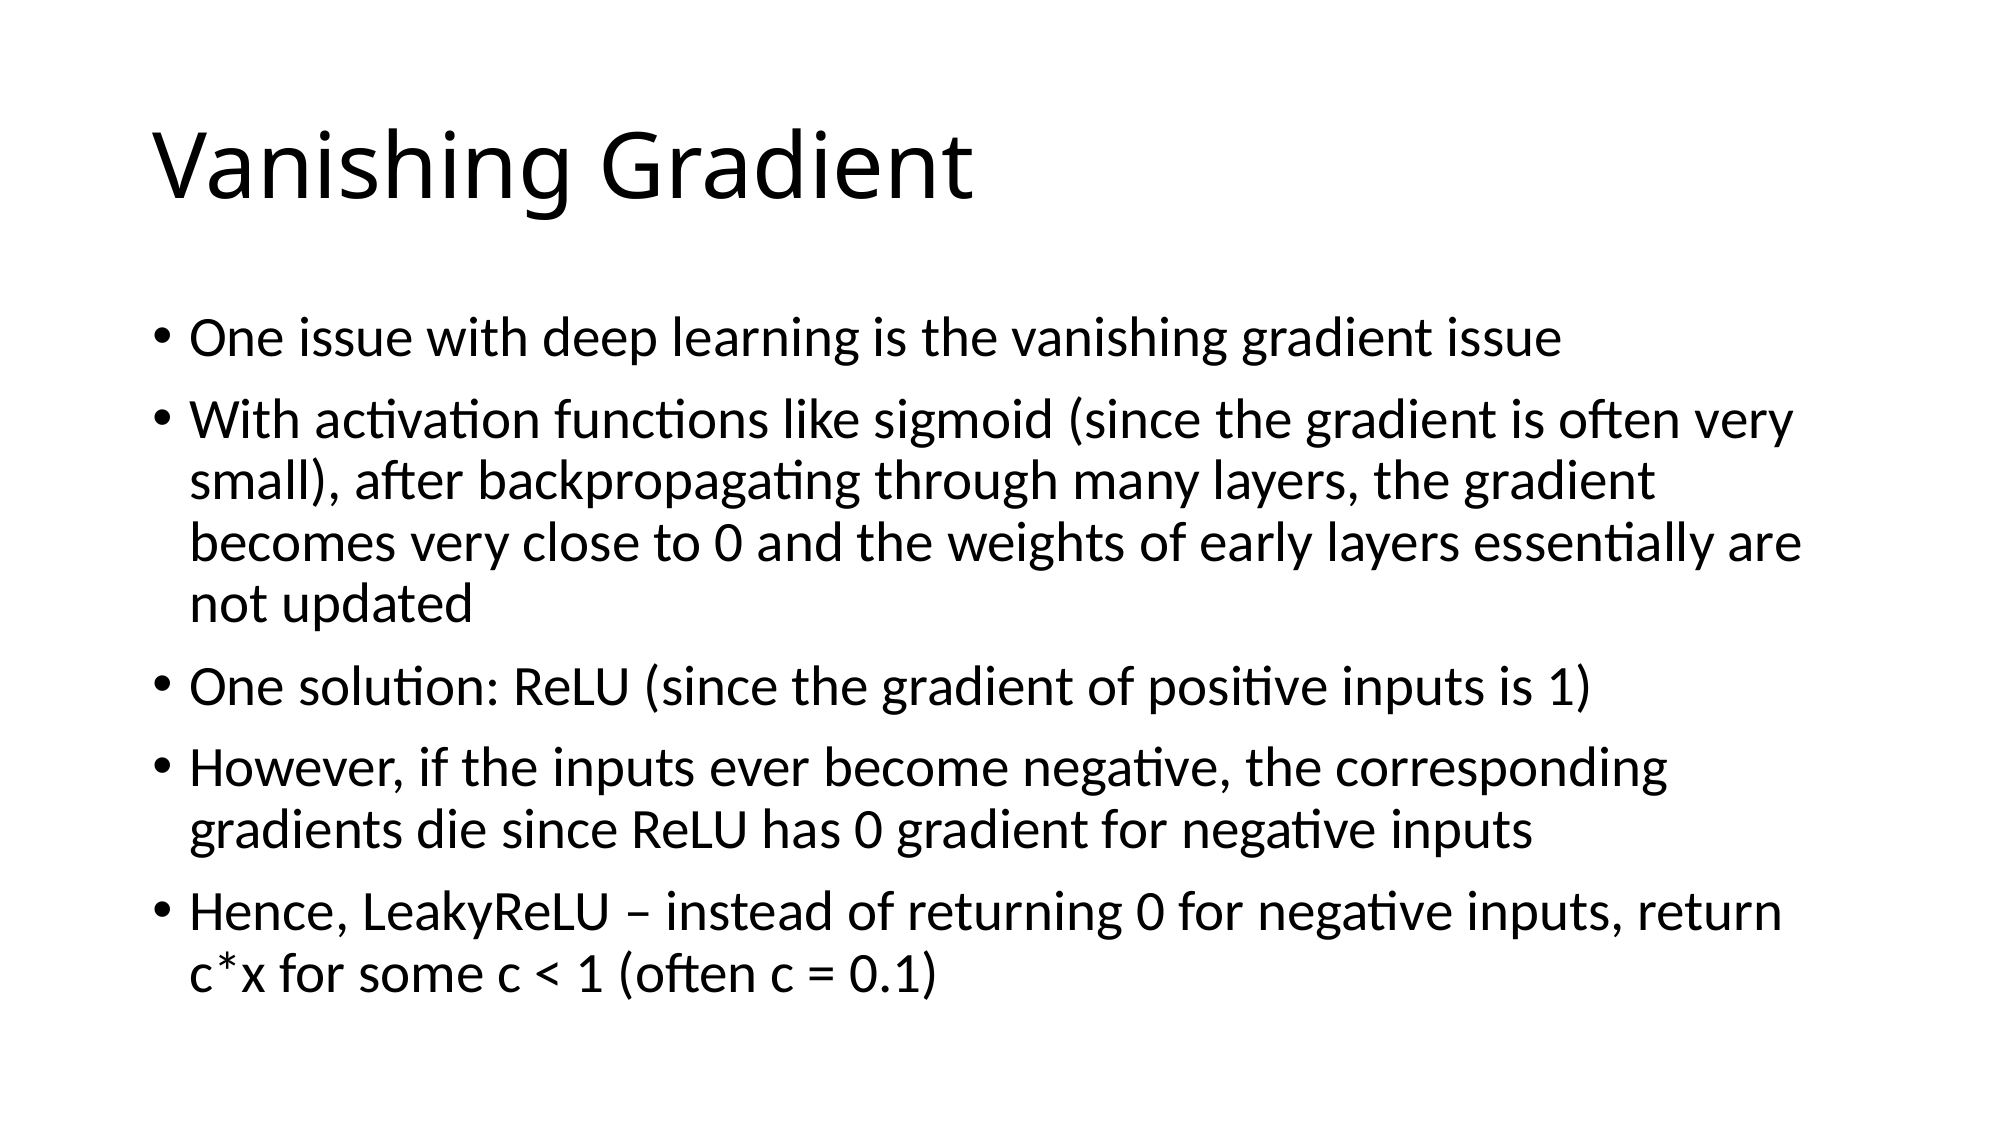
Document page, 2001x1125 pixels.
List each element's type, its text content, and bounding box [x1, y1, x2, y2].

title Vanishing Gradient [137, 59, 1863, 278]
list One issue with deep learning is the vanishing gradient issue With activation functions like sigmoid (since the gradient is often very small), after backpropagating through many layers, the gradient becomes very close to 0 and the weights of early layers essentially are not updated One solution: ReLU (since the gradient of positive inputs is 1) However, if the inputs ever become negative, the corresponding gradients die since ReLU has 0 gradient for negative inputs Hence, LeakyReLU – instead of returning 0 for negative inputs, return c*x for some c < 1 (often c = 0.1) [137, 299, 1863, 1014]
